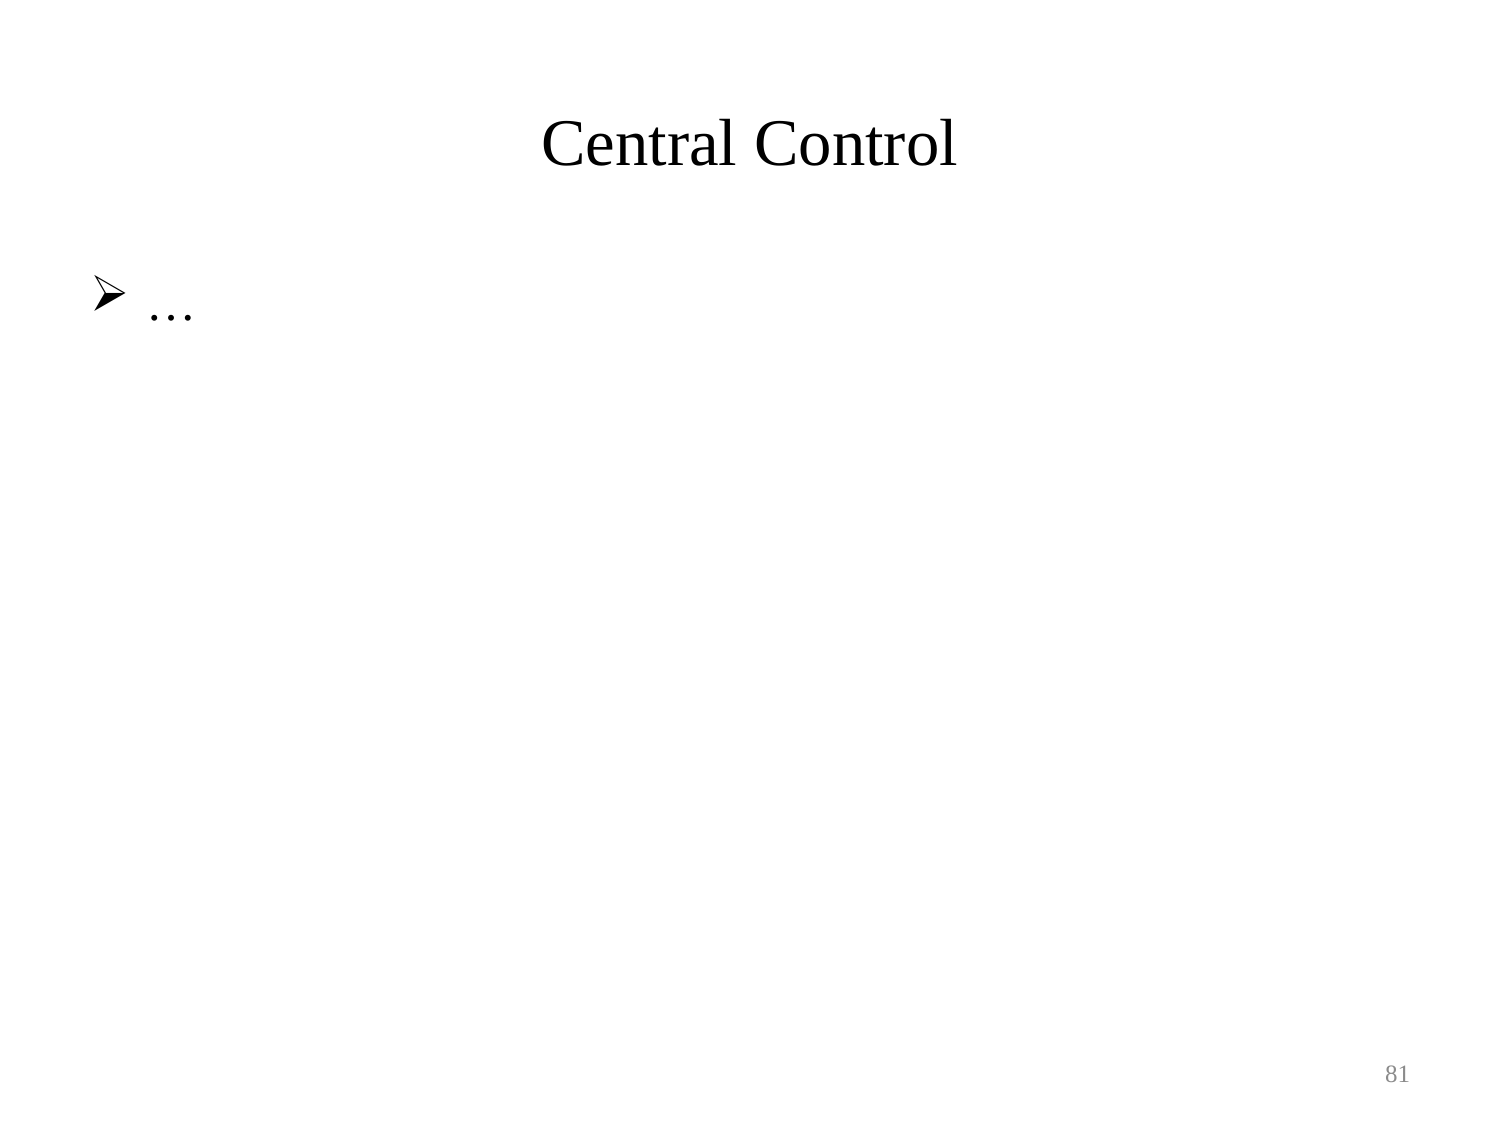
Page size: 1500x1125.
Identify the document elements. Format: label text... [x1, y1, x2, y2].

title Central Control [75, 45, 1425, 233]
slide_number 81 [1074, 1042, 1425, 1103]
list … [75, 262, 1425, 1005]
